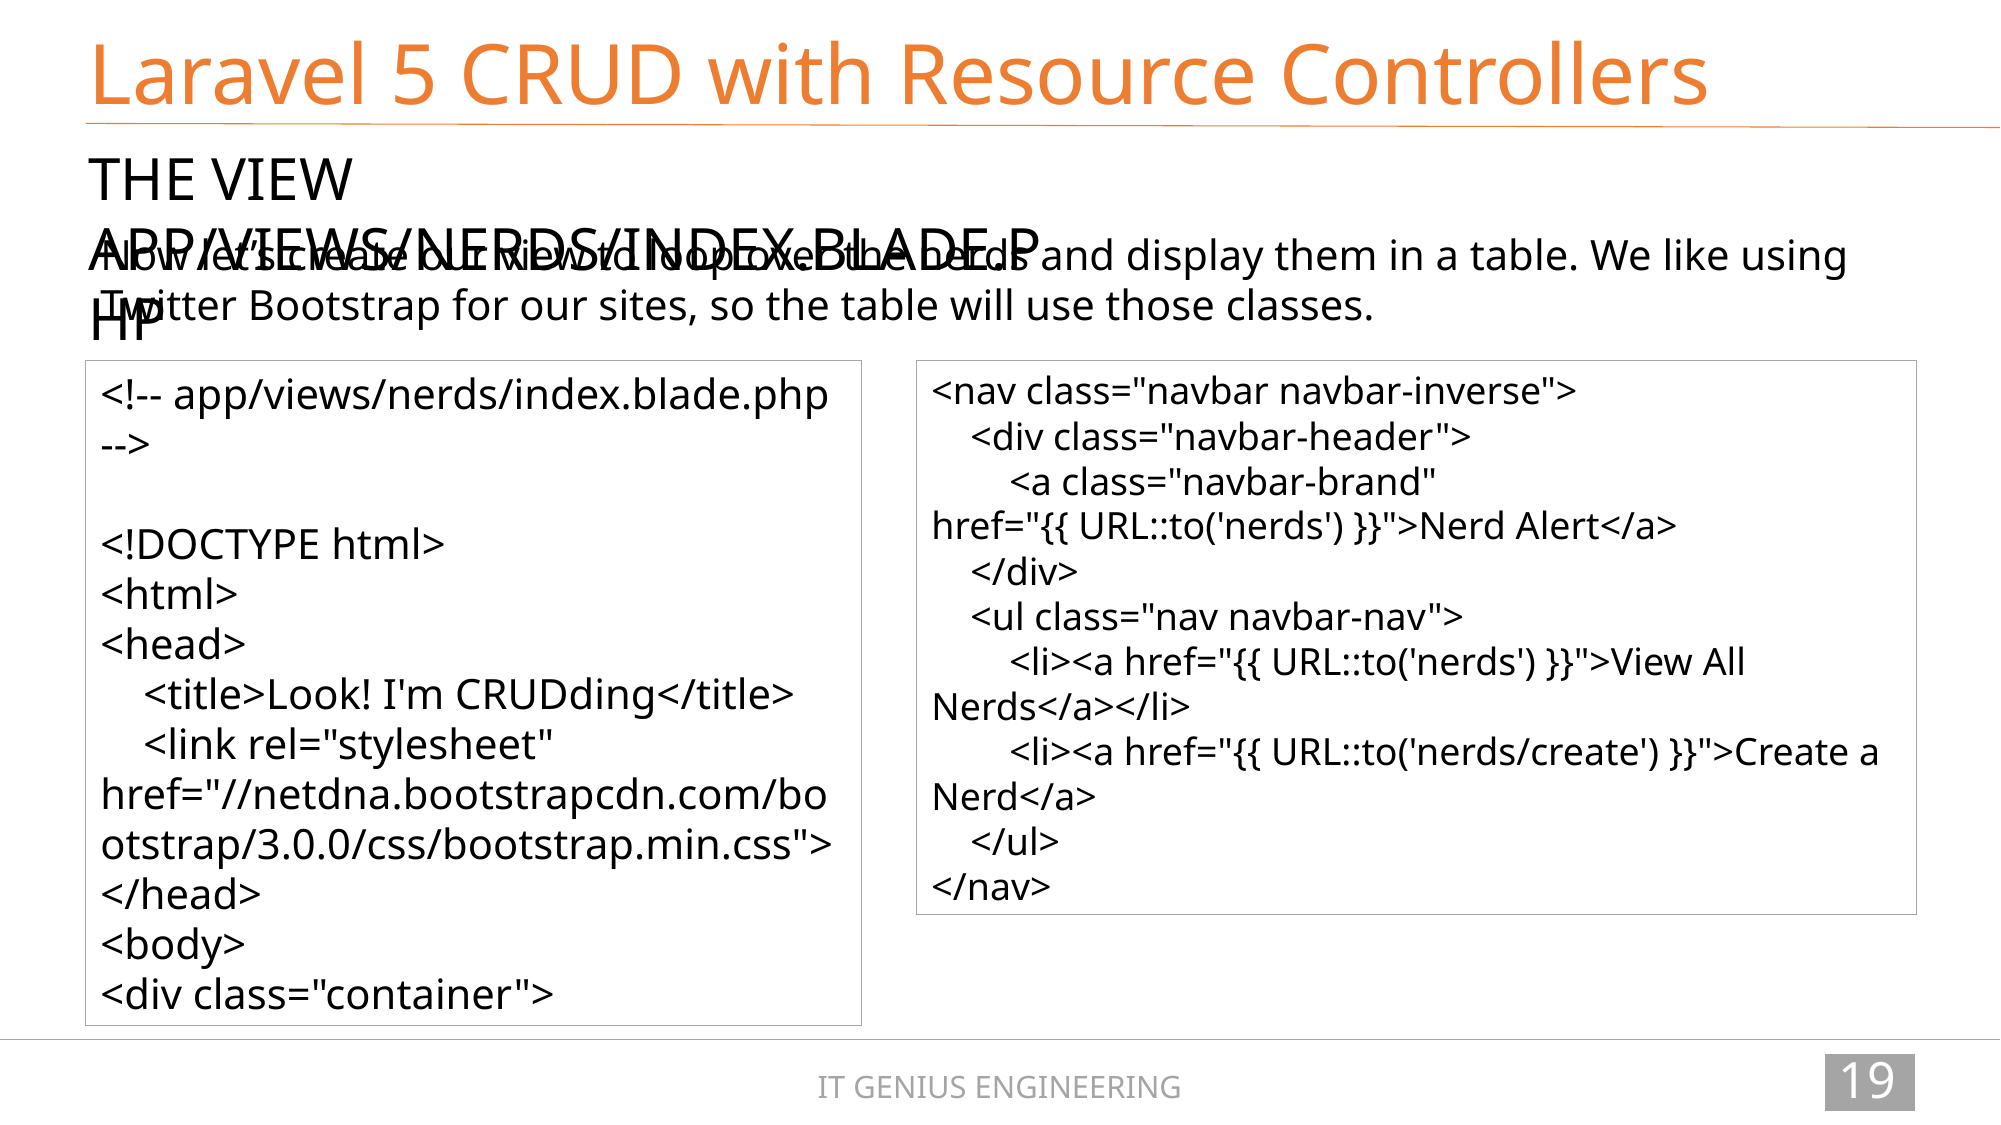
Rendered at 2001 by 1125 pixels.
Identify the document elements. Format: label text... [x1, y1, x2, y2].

text_box <nav class="navbar navbar-inverse"> <div class="navbar-header"> <a class="navbar-brand" href="{{ URL::to('nerds') }}">Nerd Alert</a> </div> <ul class="nav navbar-nav"> <li><a href="{{ URL::to('nerds') }}">View All Nerds</a></li> <li><a href="{{ URL::to('nerds/create') }}">Create a Nerd</a> </ul> </nav> [916, 360, 1917, 915]
text_box Now let’s create our view to loop over the nerds and display them in a table. We like using Twitter Bootstrap for our sites, so the table will use those classes. [85, 220, 1938, 336]
text_box <!-- app/views/nerds/index.blade.php --> <!DOCTYPE html> <html> <head> <title>Look! I'm CRUDding</title> <link rel="stylesheet" href="//netdna.bootstrapcdn.com/bootstrap/3.0.0/css/bootstrap.min.css"> </head> <body> <div class="container"> [85, 360, 862, 1026]
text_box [85, 123, 2000, 128]
text_box THE VIEW APP/VIEWS/NERDS/INDEX.BLADE.PHP [73, 135, 1074, 360]
slide_number 198 [1822, 1051, 1918, 1114]
subtitle Laravel 5 CRUD with Resource Controllers [73, 25, 1943, 137]
text_box IT GENIUS ENGINEERING [576, 1064, 1424, 1113]
